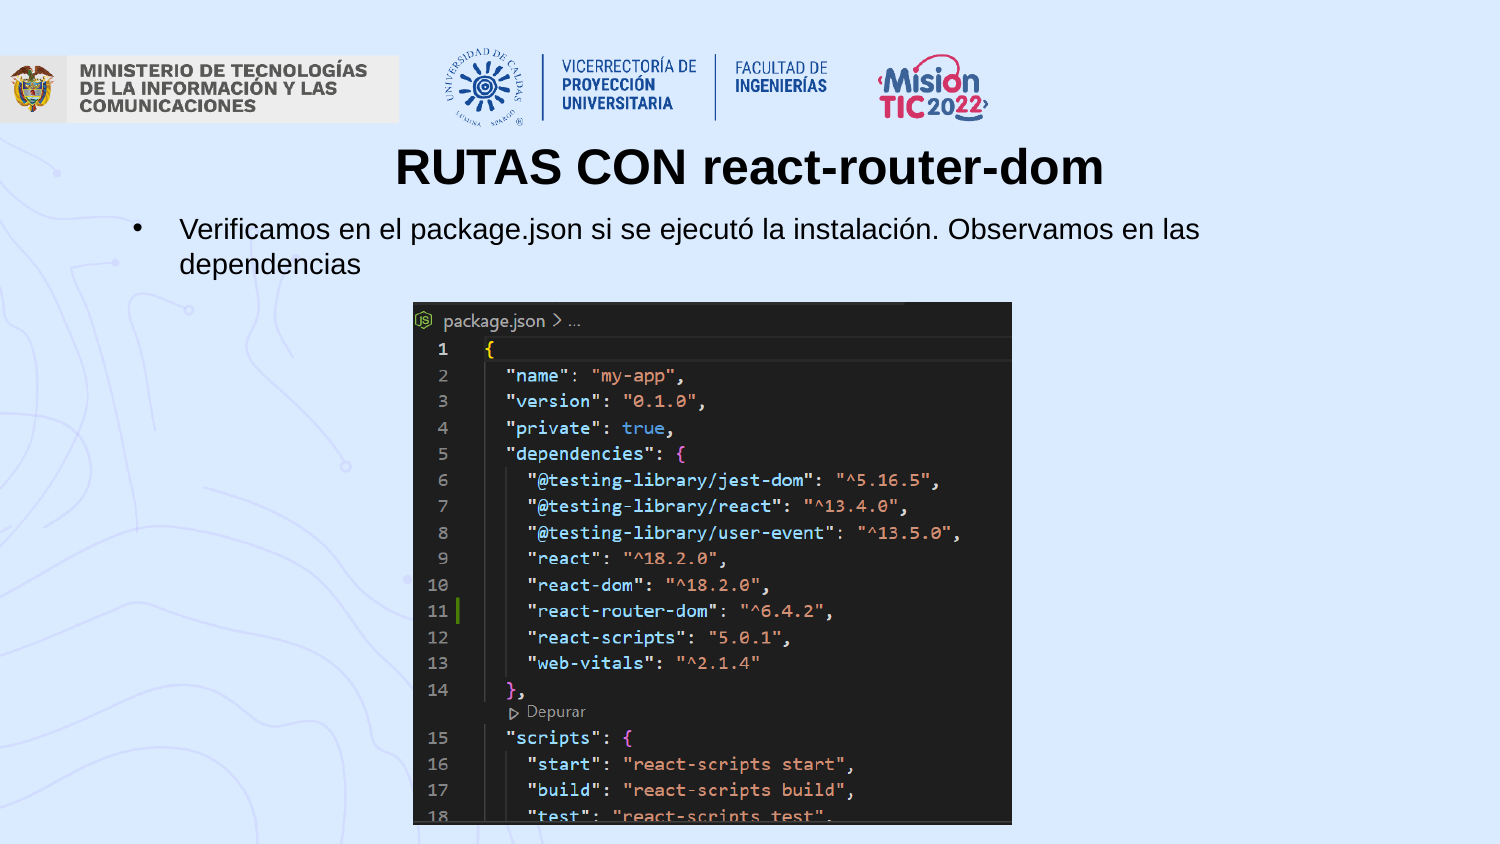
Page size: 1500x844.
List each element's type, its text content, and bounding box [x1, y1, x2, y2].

picture [0, 0, 1500, 844]
text_box Verificamos en el package.json si se ejecutó la instalación. Observamos en las dependencias [117, 202, 1387, 288]
text_box RUTAS CON react-router-dom [196, 127, 1304, 202]
